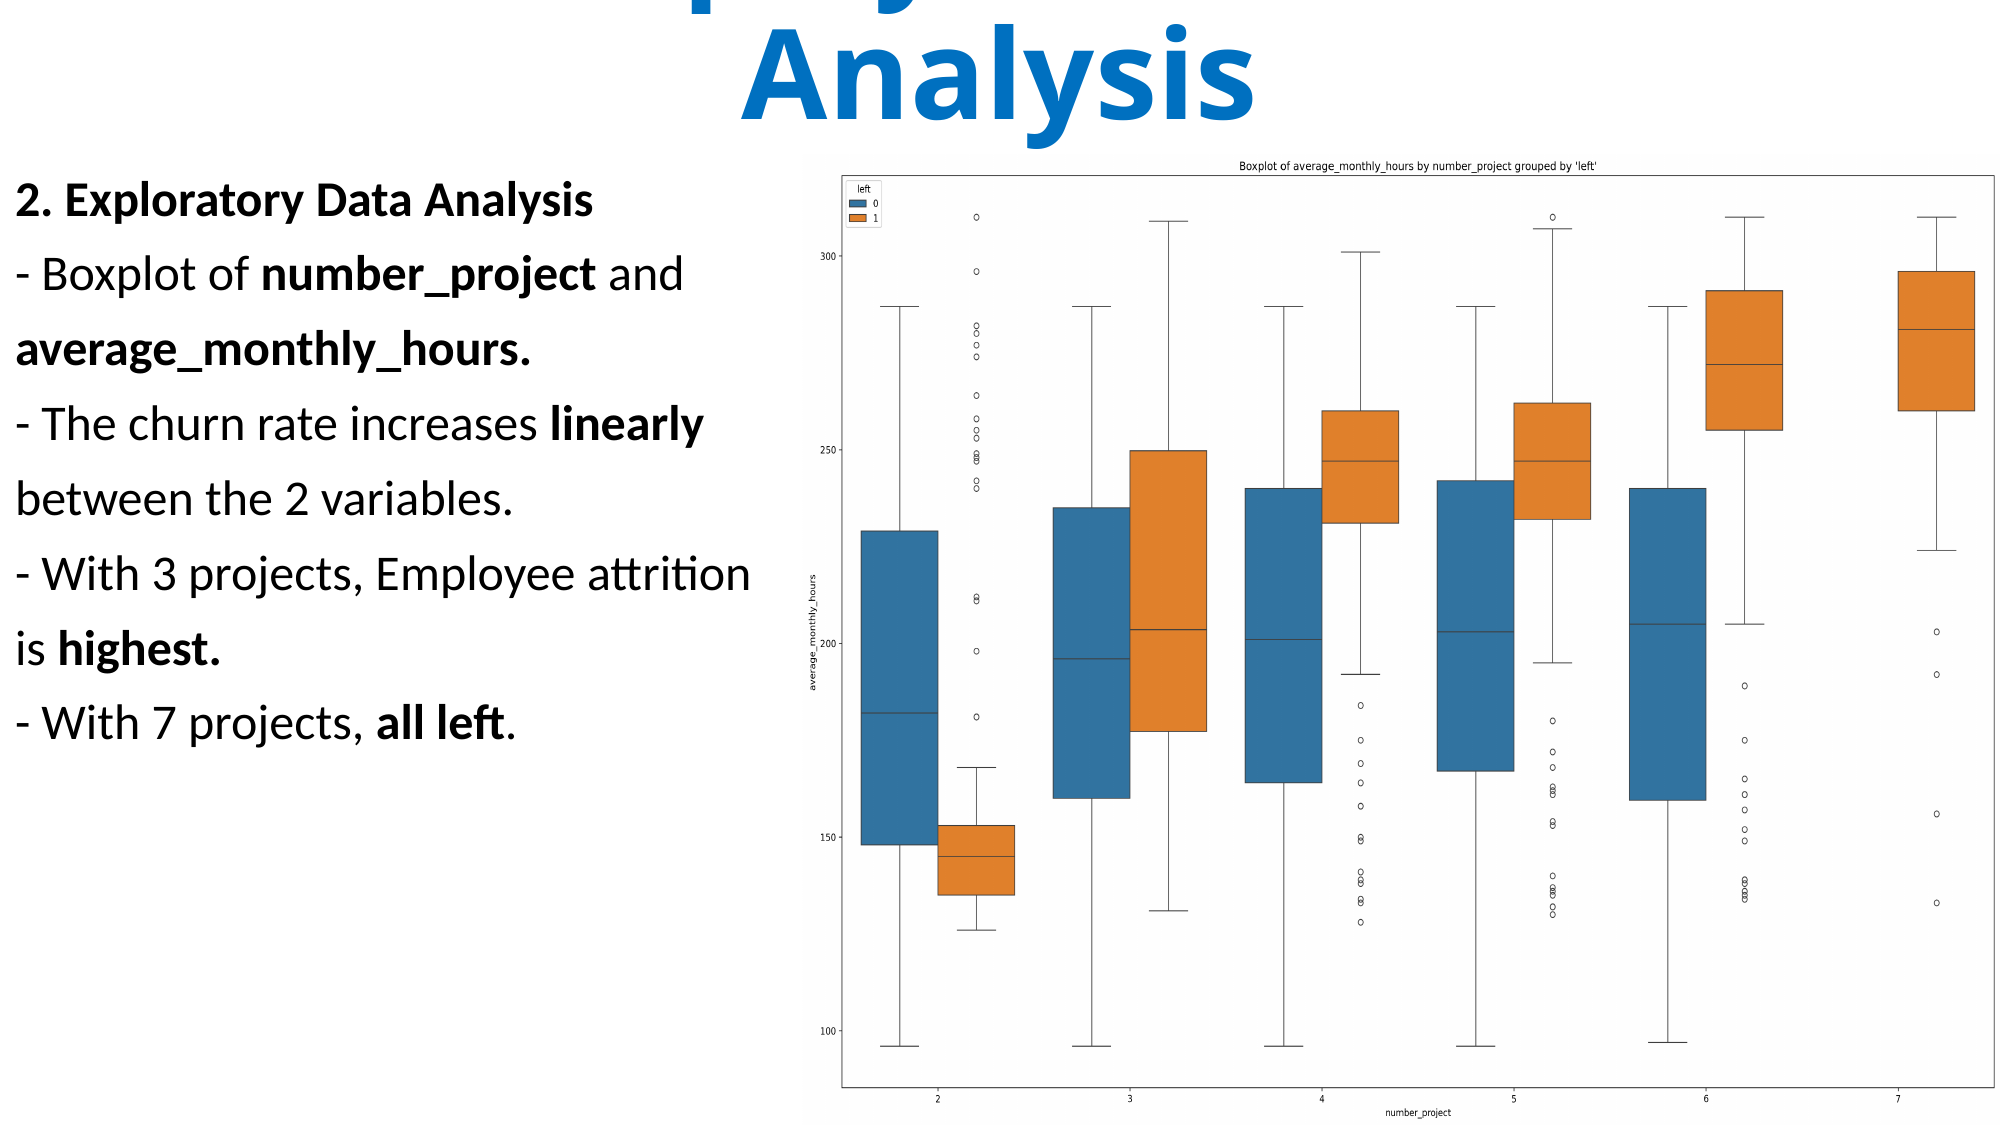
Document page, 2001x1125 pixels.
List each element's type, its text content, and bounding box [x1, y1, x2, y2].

title Employee Churn Analysis [249, 0, 1750, 155]
subtitle 2. Exploratory Data Analysis - Boxplot of number_project and average_monthly_hours. - The churn rate increases linearly between the 2 variables. - With 3 projects, Employee attrition is highest. - With 7 projects, all left. [0, 165, 801, 1125]
picture [801, 154, 2000, 1125]
